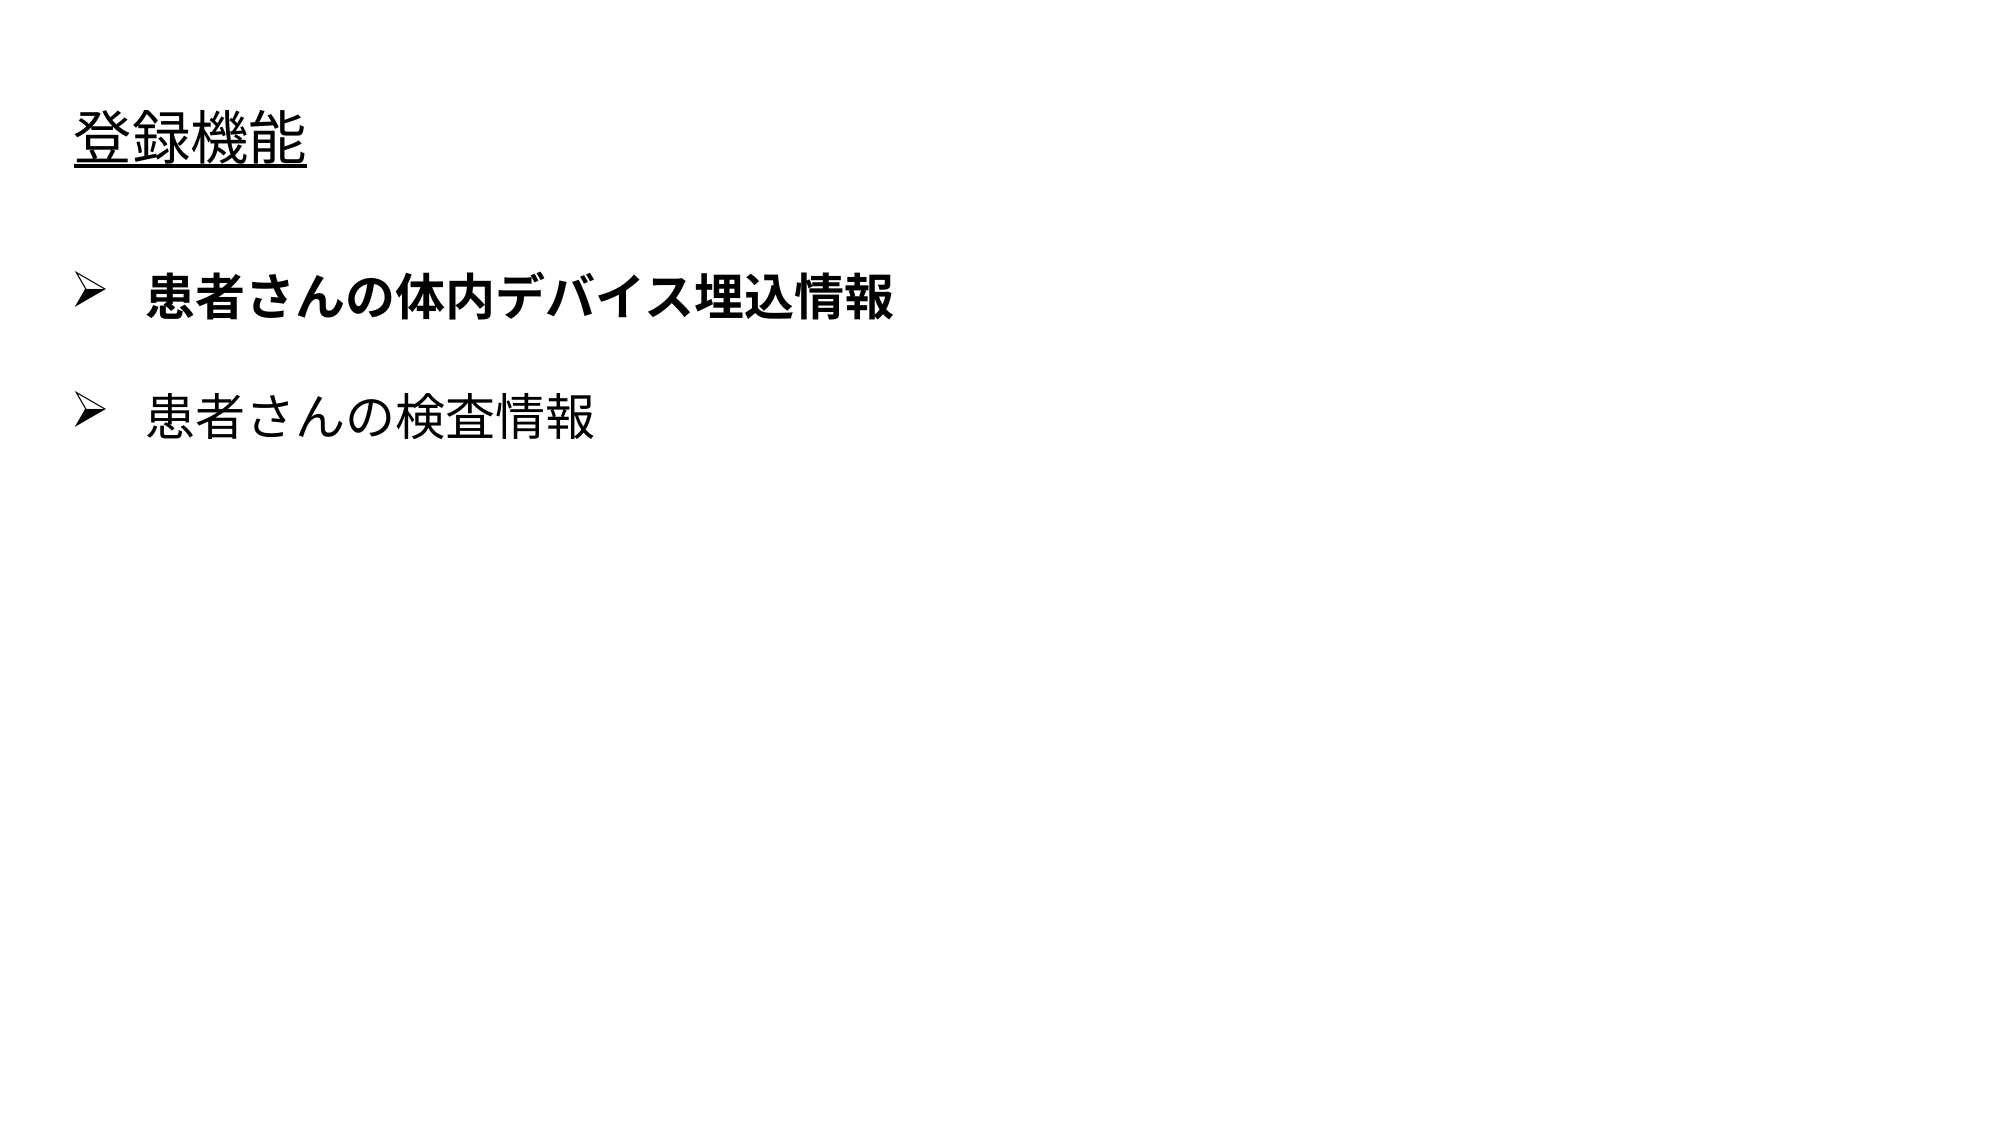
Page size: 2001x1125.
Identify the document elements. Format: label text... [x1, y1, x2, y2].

text_box 登録機能 [59, 93, 376, 179]
text_box 患者さんの体内デバイス埋込情報 患者さんの検査情報 [55, 257, 1278, 513]
